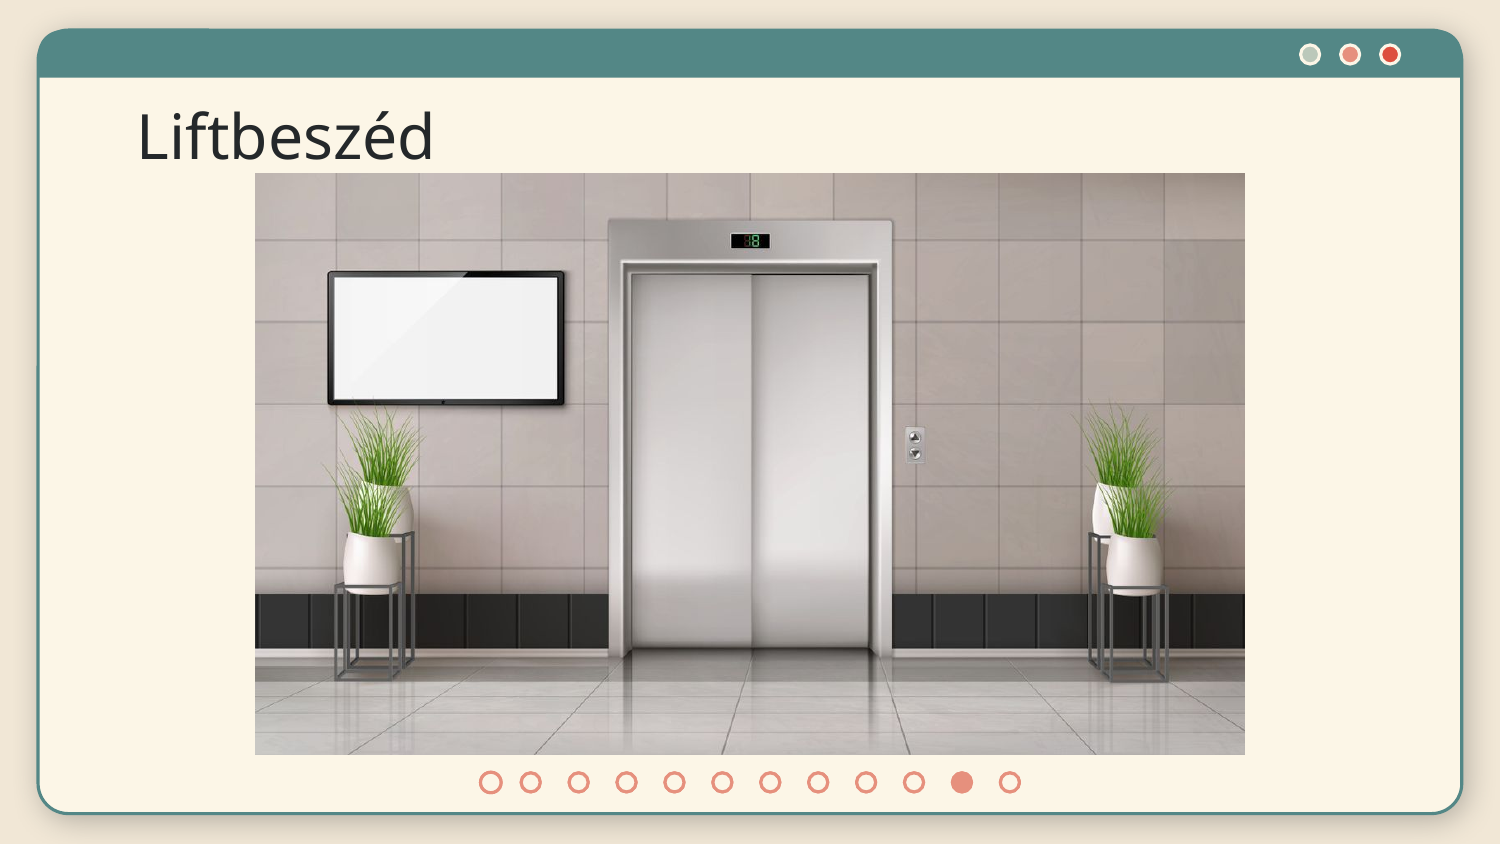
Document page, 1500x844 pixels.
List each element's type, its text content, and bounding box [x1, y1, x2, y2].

picture [254, 173, 1245, 756]
text_box [480, 772, 502, 793]
title Liftbeszéd [121, 85, 1379, 185]
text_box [520, 772, 1020, 793]
